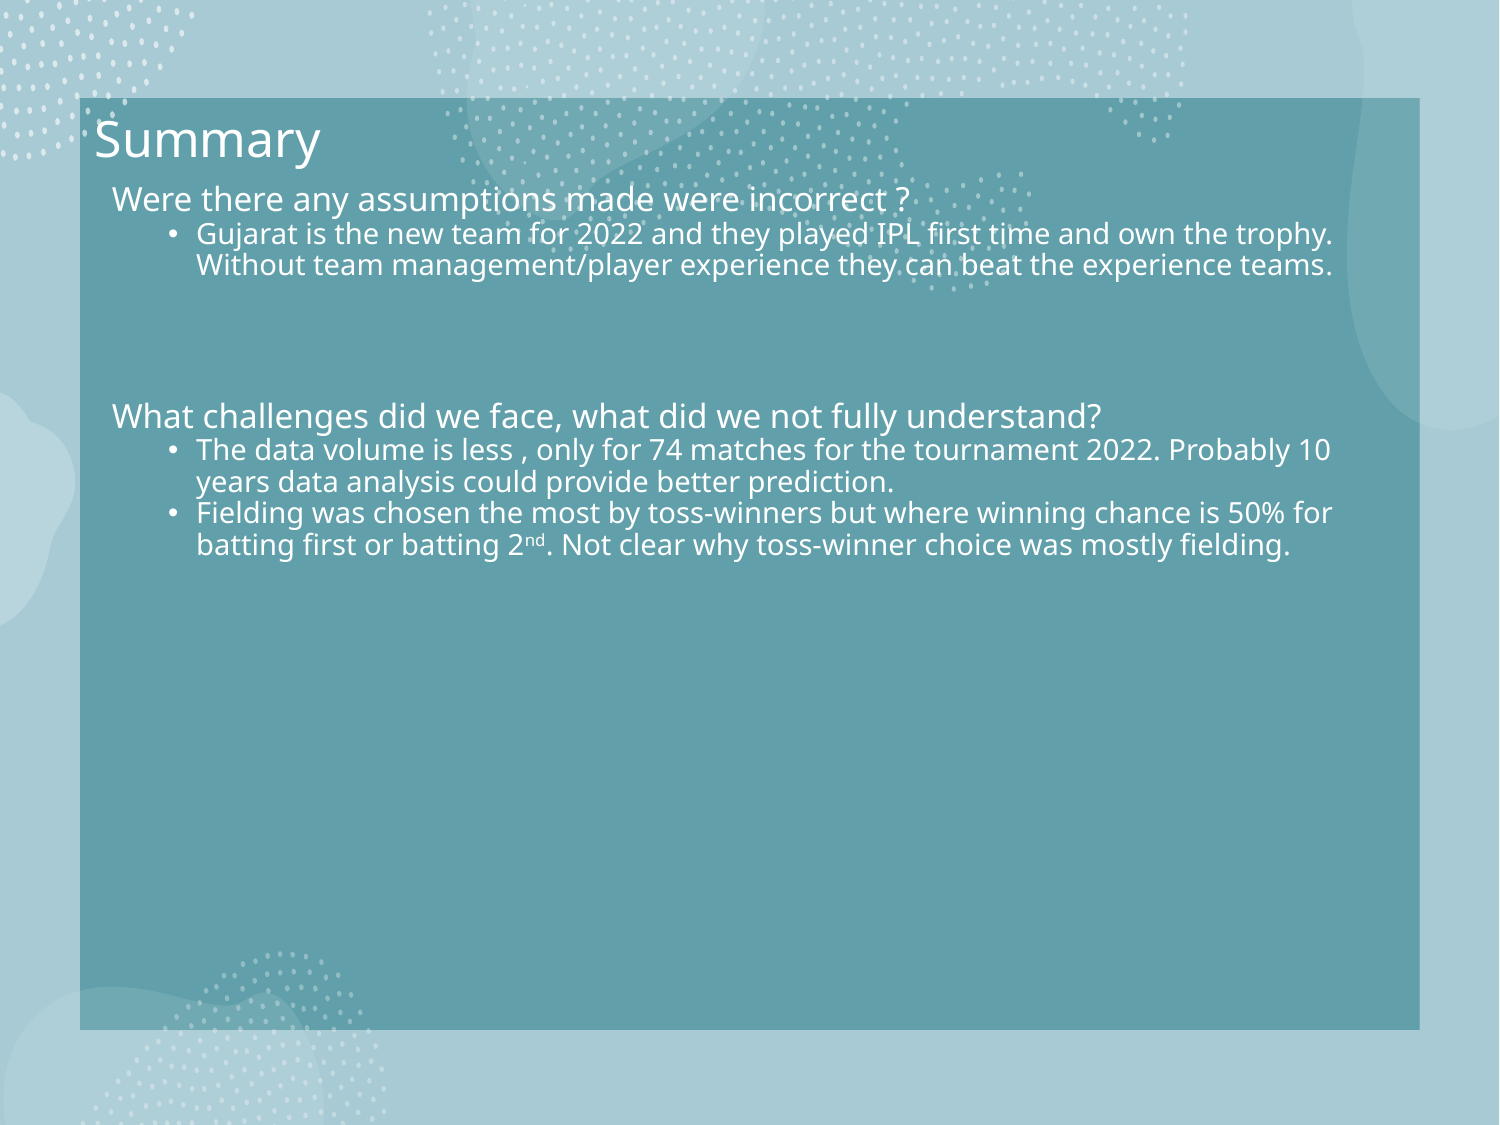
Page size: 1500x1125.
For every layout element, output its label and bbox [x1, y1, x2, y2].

text_box [0, 0, 1500, 1125]
